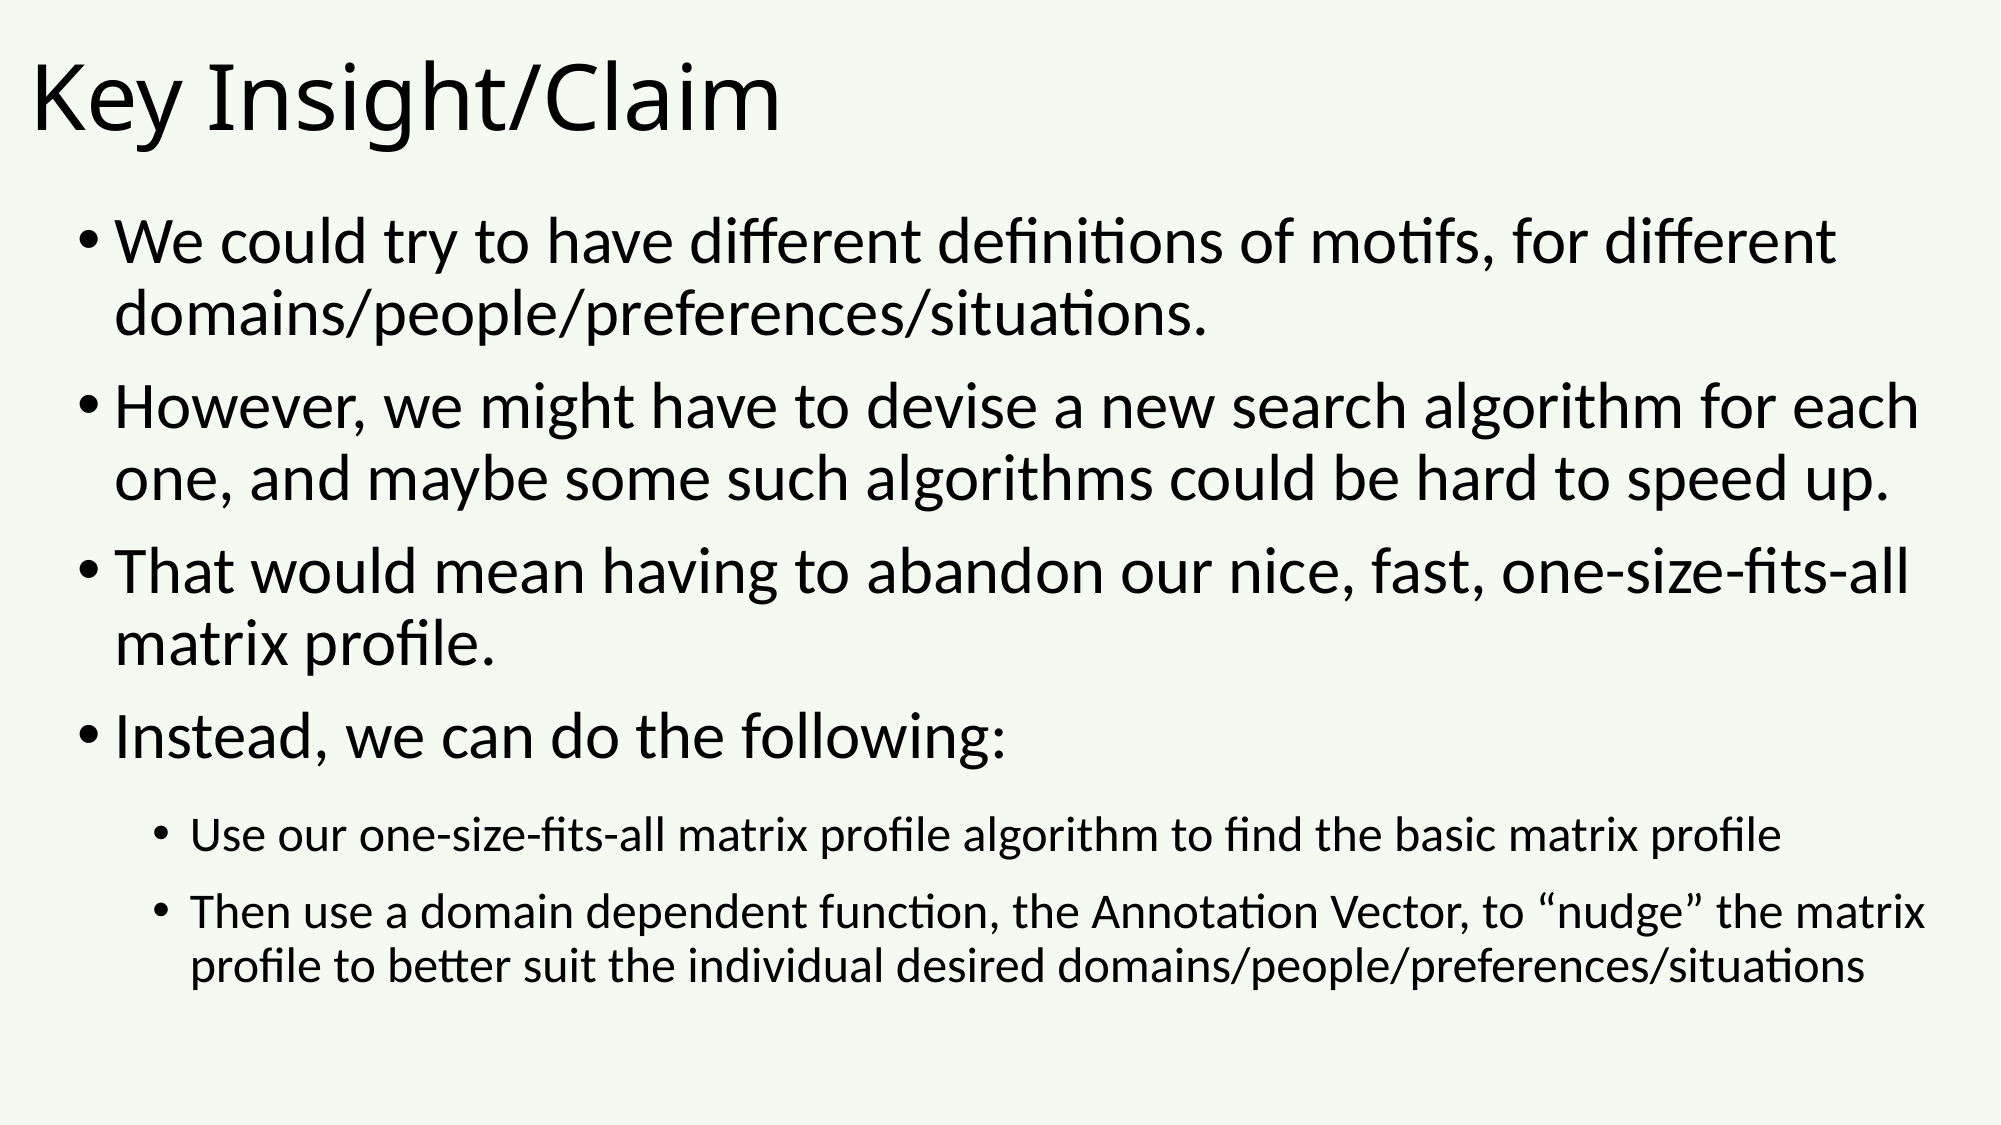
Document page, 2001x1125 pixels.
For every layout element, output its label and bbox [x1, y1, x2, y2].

title [14, 0, 1740, 210]
list [62, 198, 1973, 1125]
